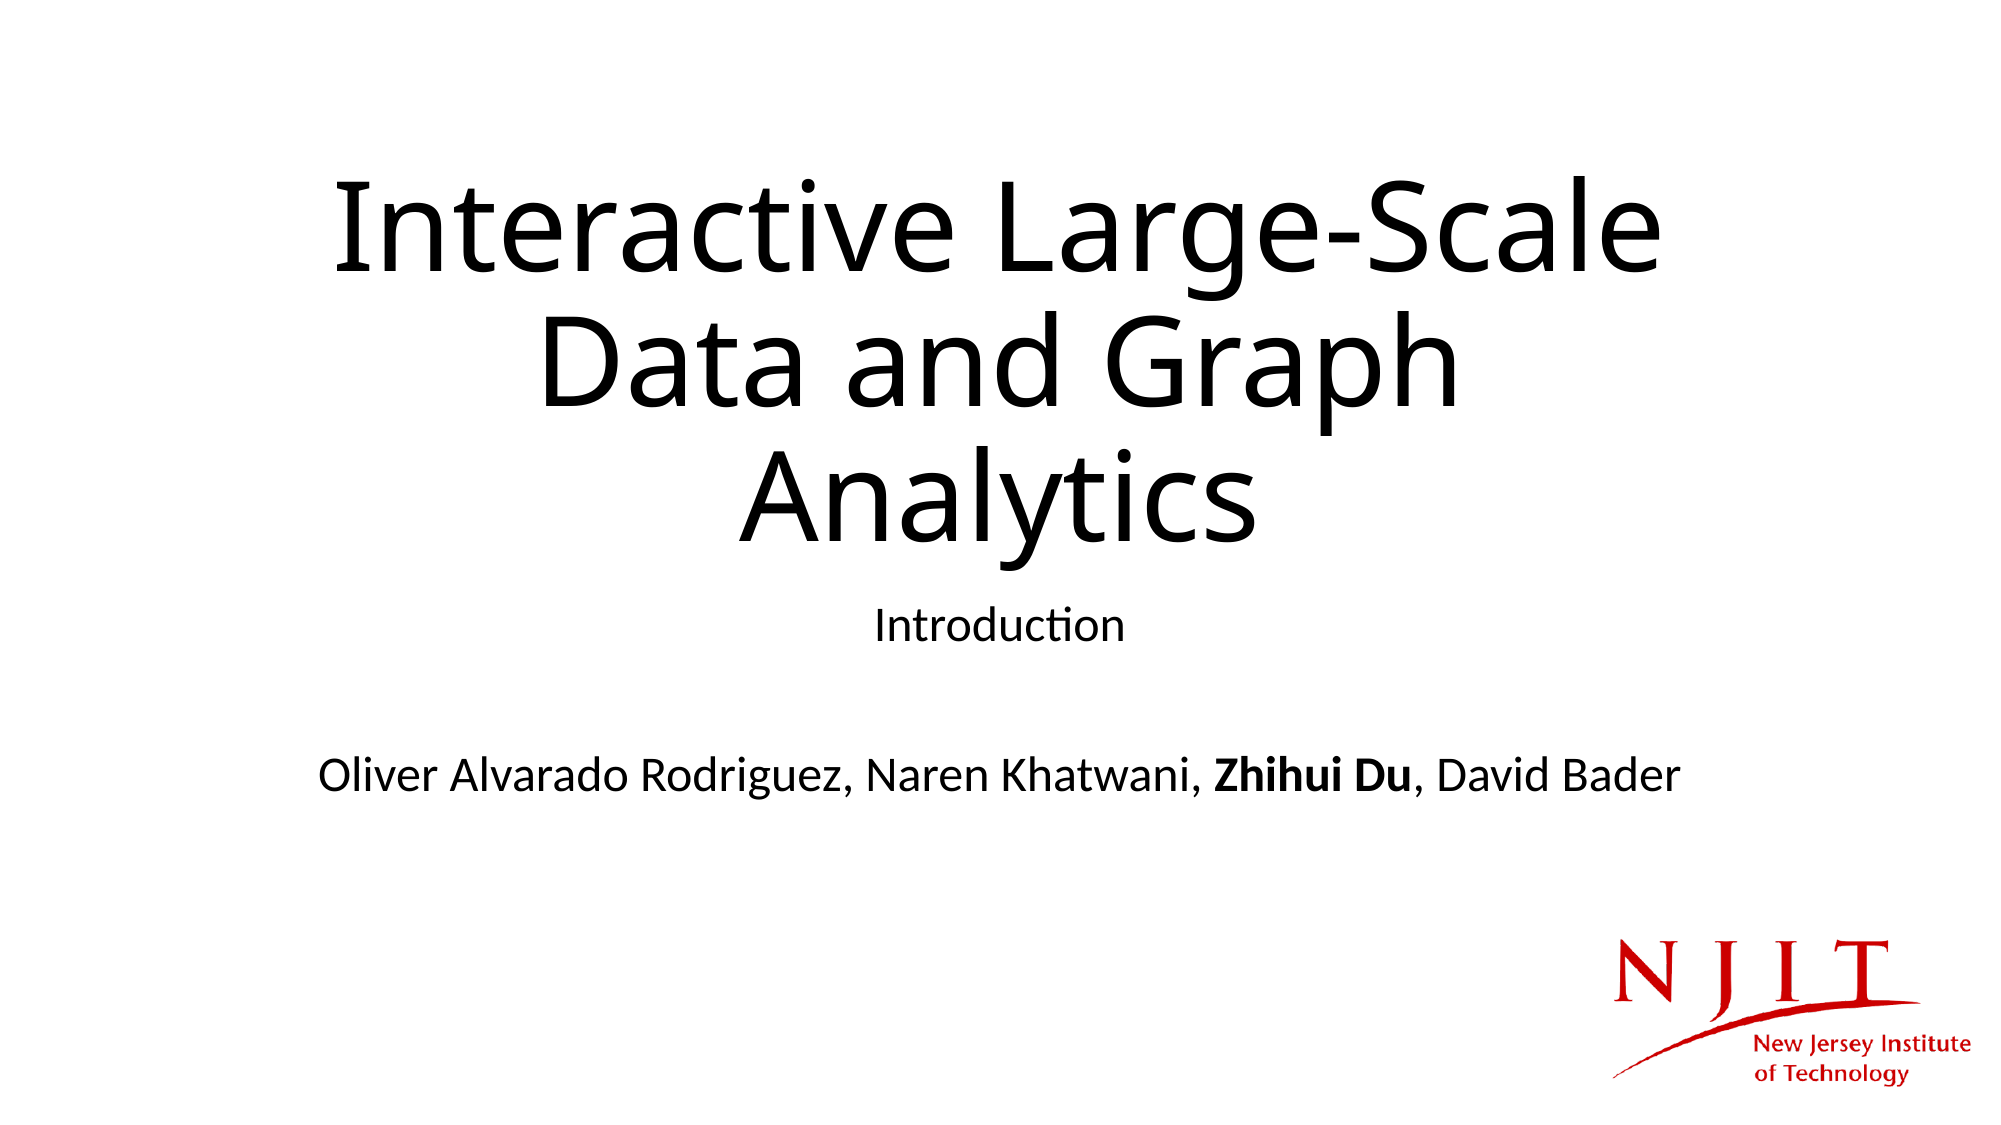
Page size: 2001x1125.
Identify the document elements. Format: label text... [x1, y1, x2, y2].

subtitle Introduction Oliver Alvarado Rodriguez, Naren Khatwani, Zhihui Du, David Bader [249, 590, 1750, 863]
title Interactive Large-Scale Data and Graph Analytics [249, 184, 1750, 576]
picture [1612, 938, 1971, 1087]
